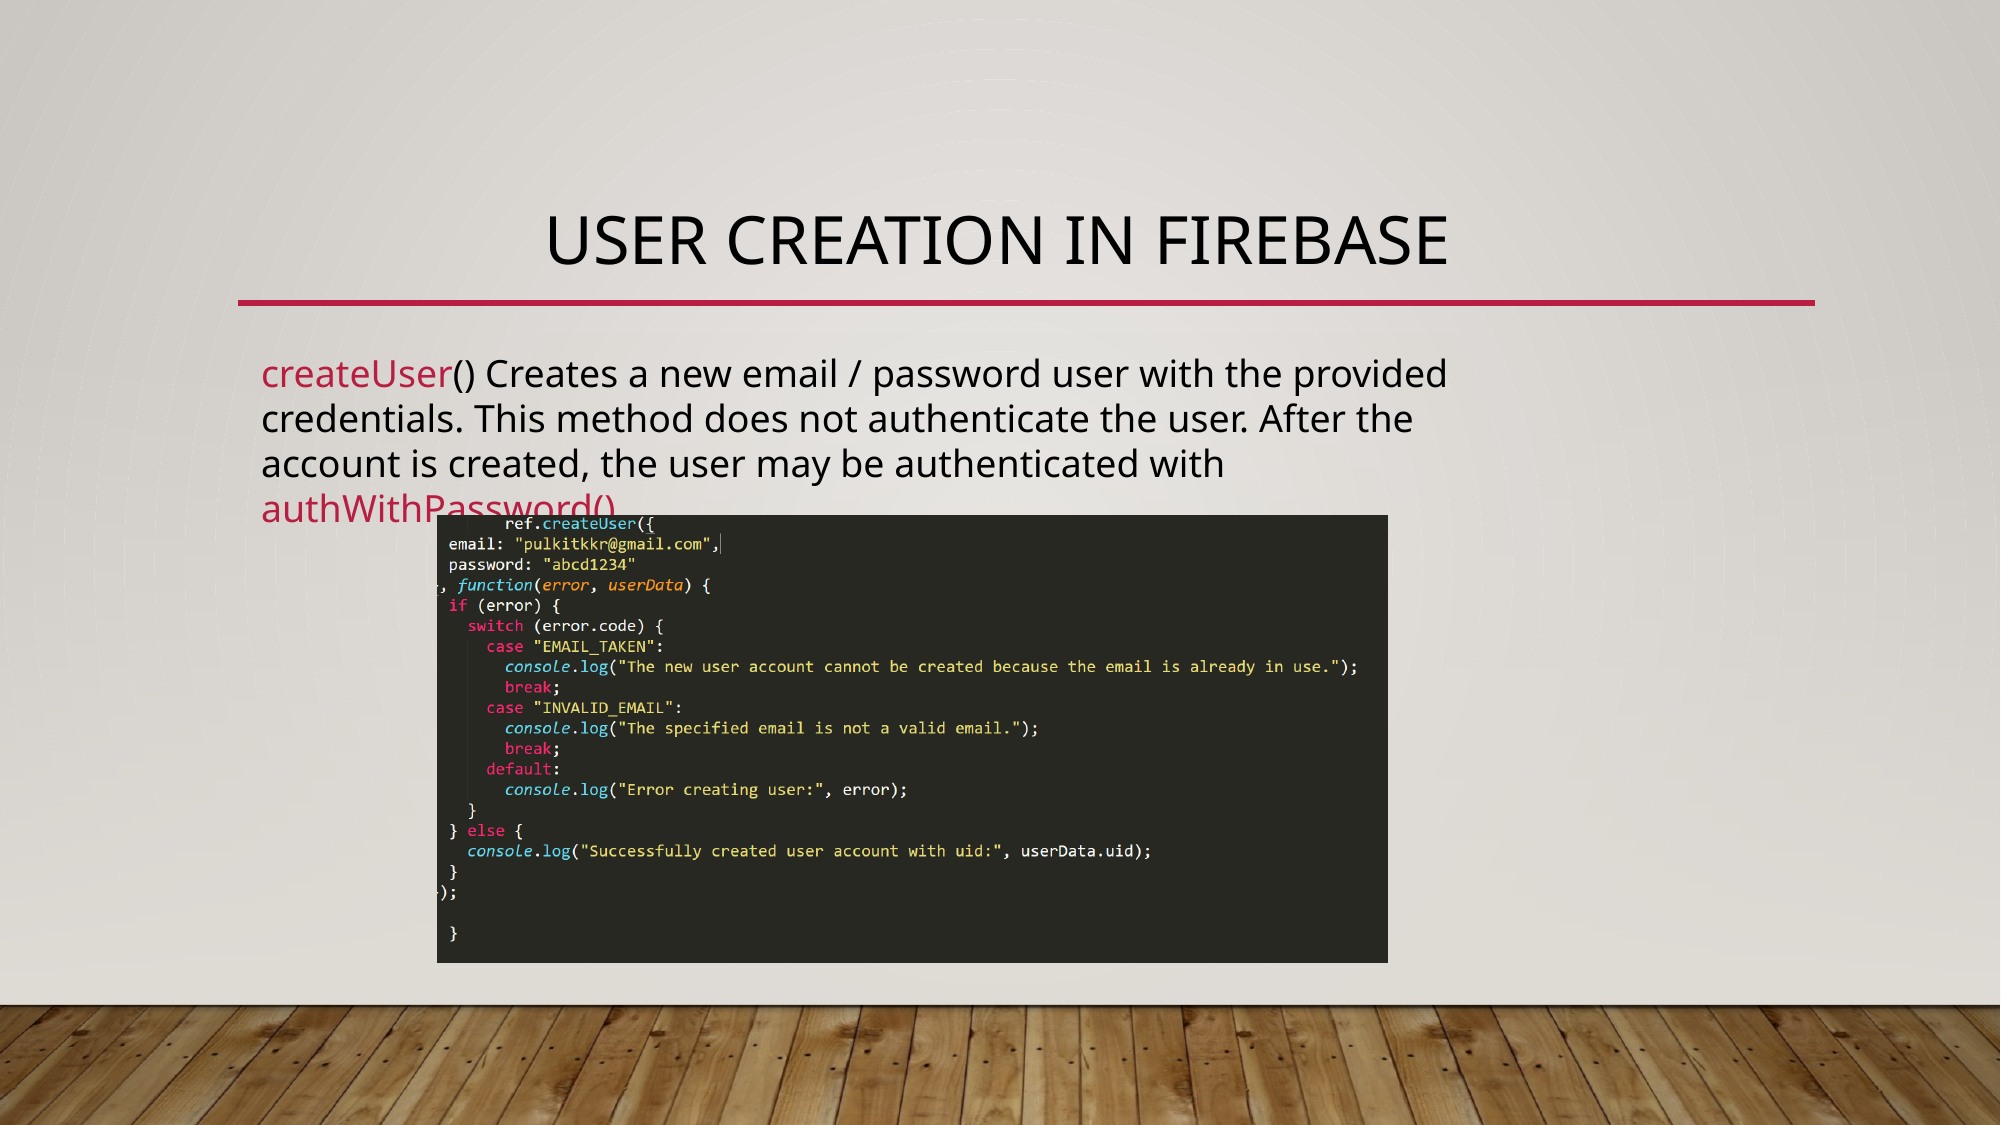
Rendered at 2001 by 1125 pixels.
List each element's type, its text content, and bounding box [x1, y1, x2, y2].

picture [437, 514, 1388, 964]
text_box createUser() Creates a new email / password user with the provided credentials. This method does not authenticate the user. After the account is created, the user may be authenticated with authWithPassword(). [246, 343, 1474, 538]
picture [0, 1005, 2000, 1125]
title User Creation in firebase [210, 200, 1786, 373]
